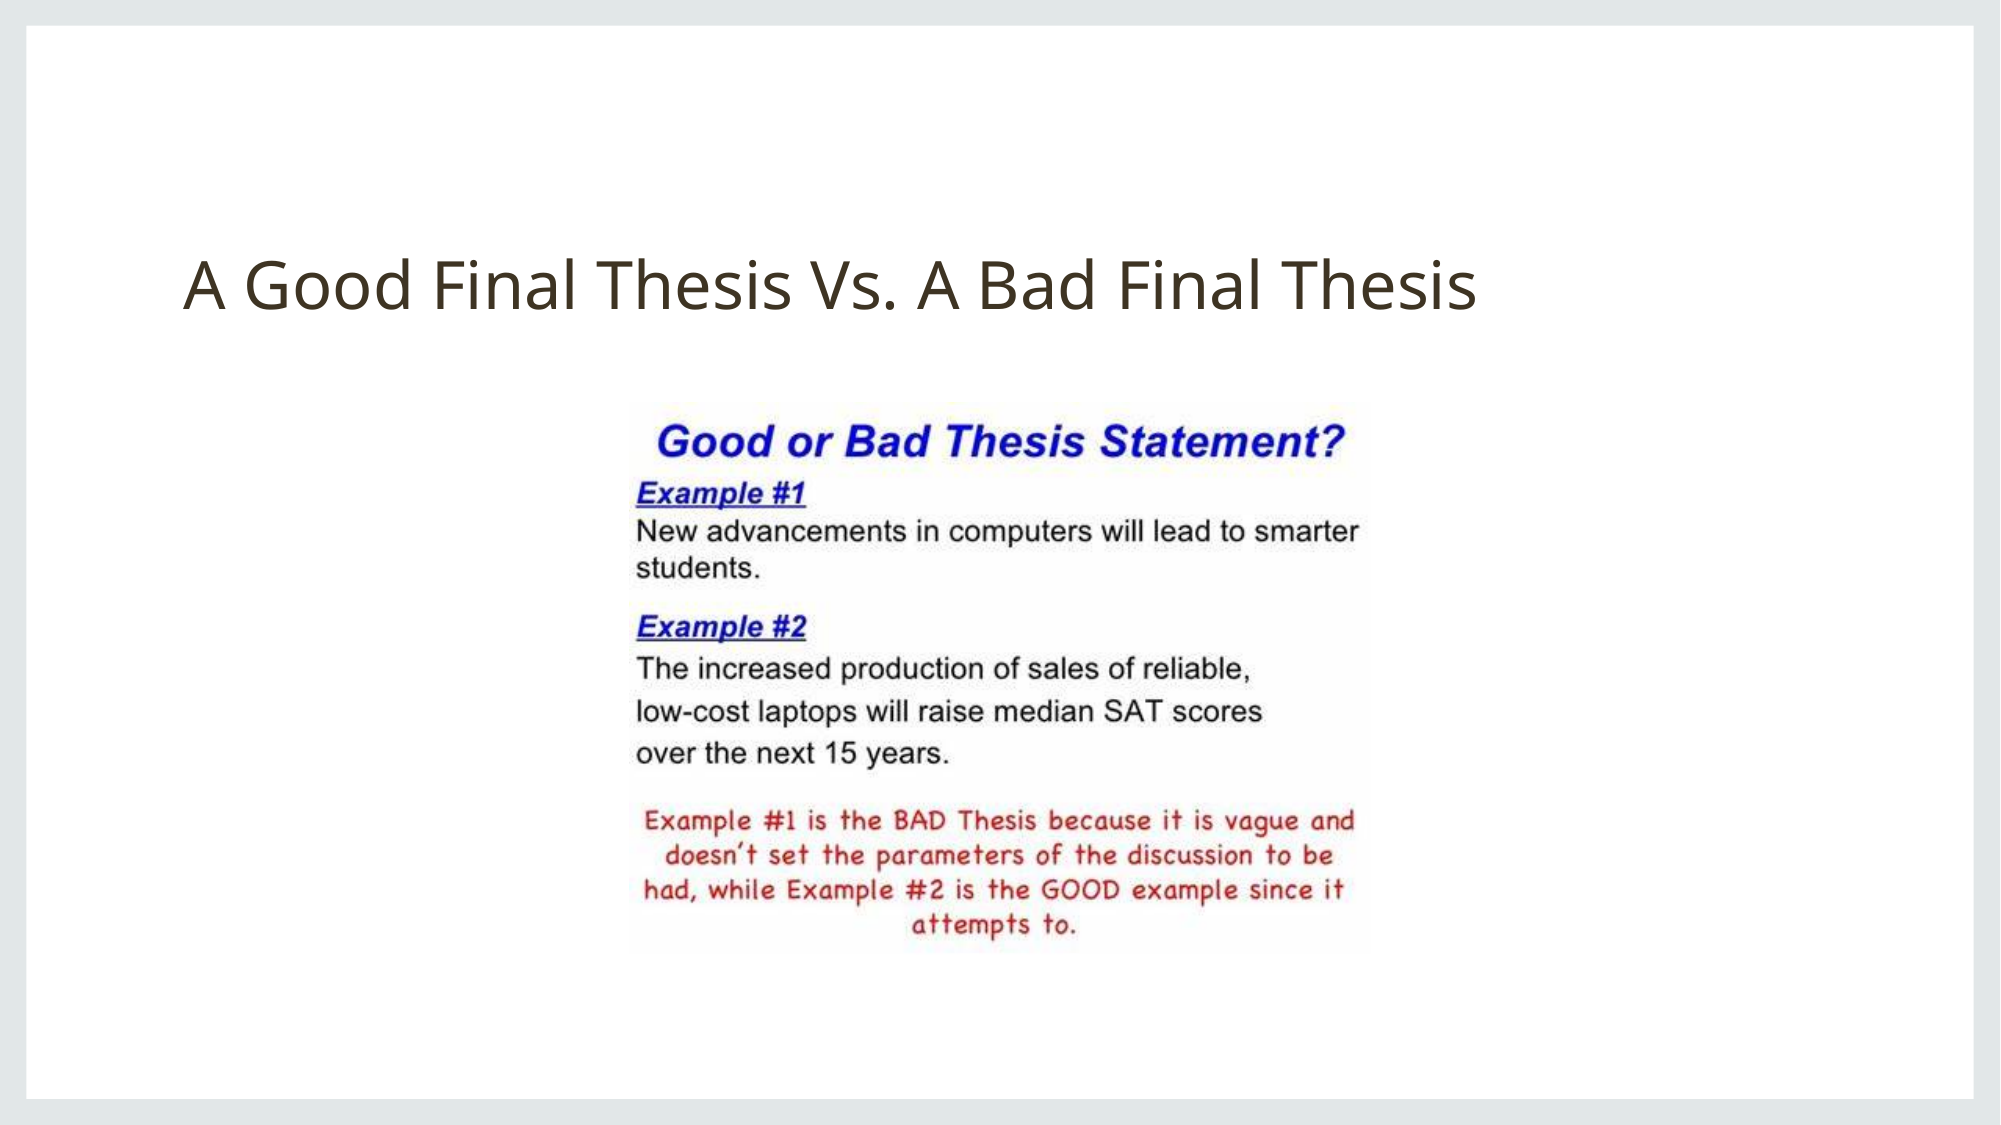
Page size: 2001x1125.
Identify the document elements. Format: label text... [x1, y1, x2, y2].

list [629, 402, 1371, 958]
title A Good Final Thesis Vs. A Bad Final Thesis [168, 118, 1832, 331]
